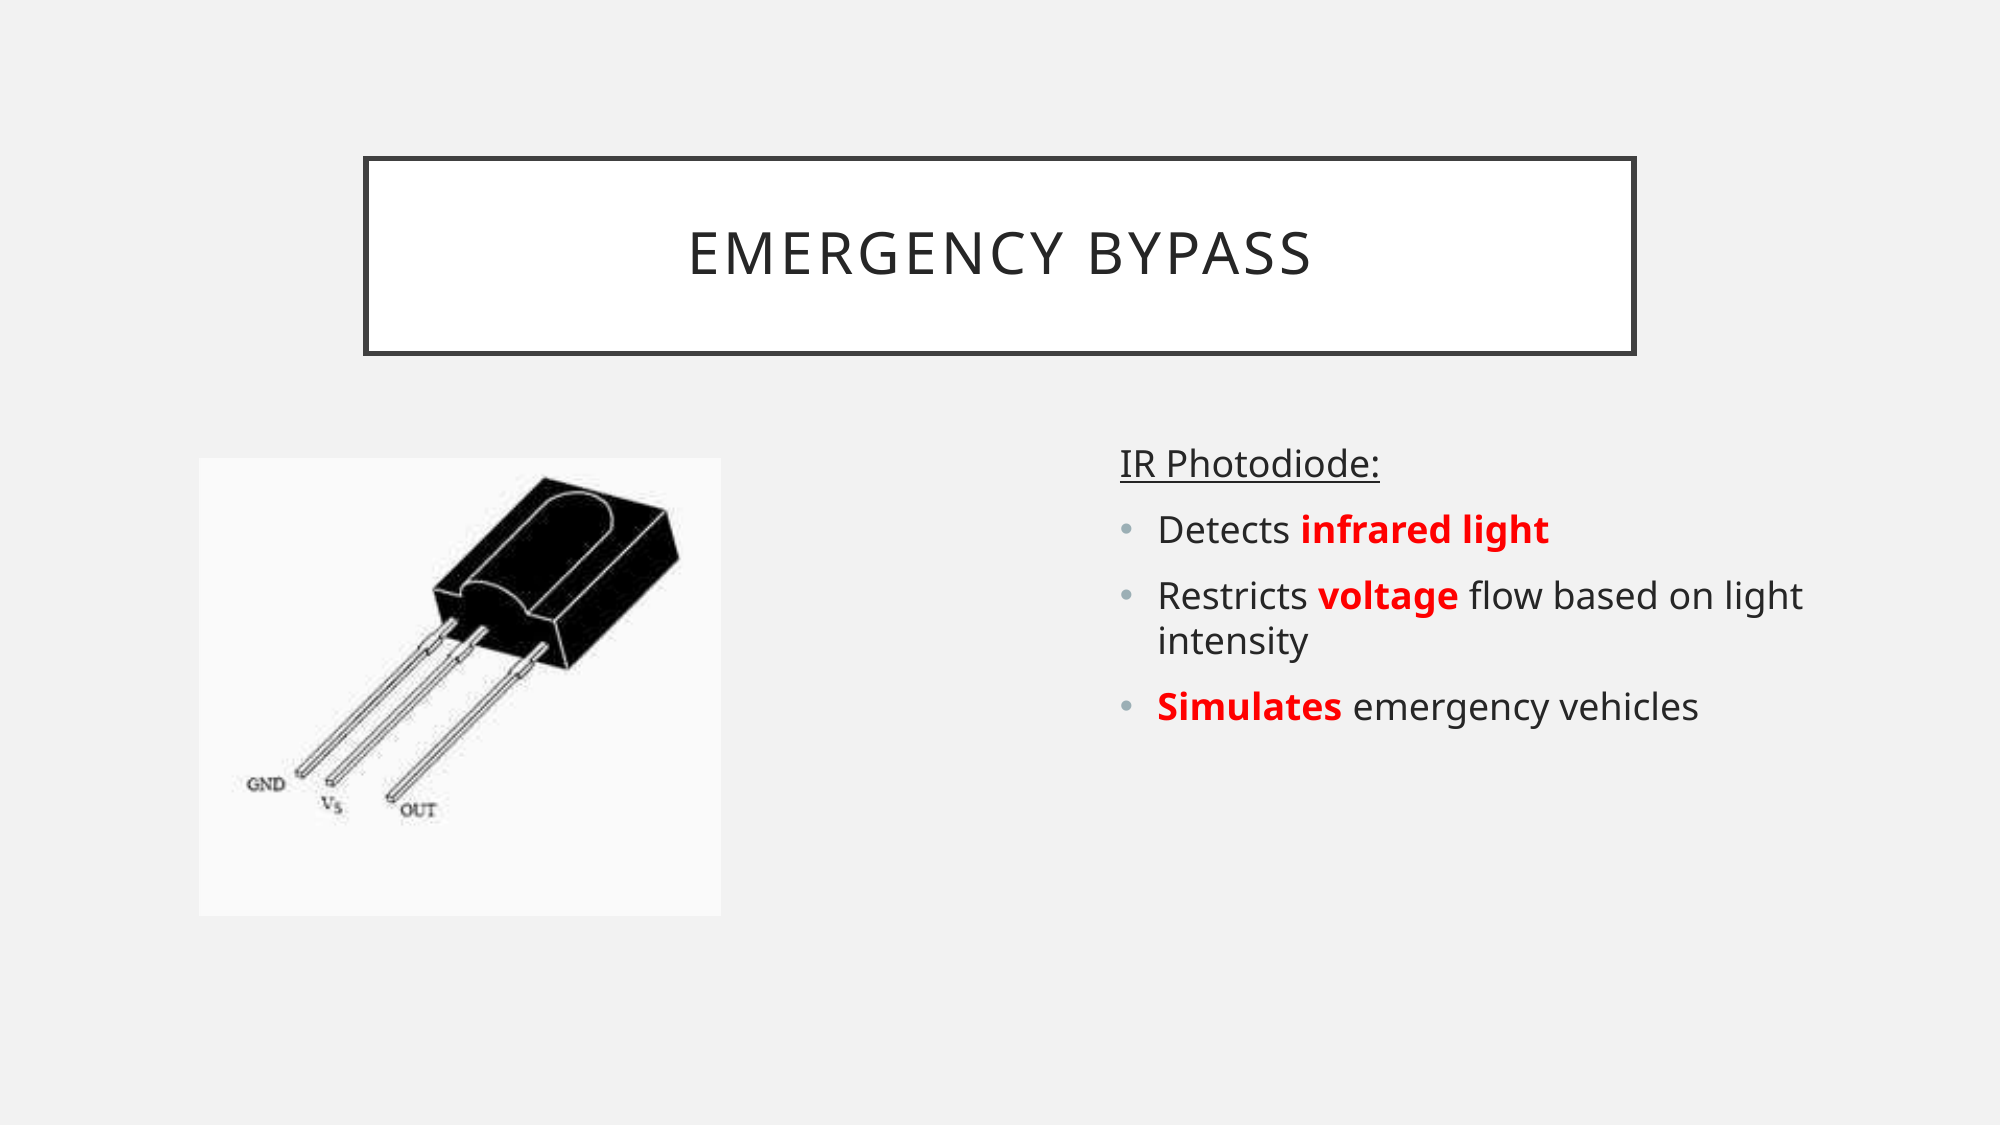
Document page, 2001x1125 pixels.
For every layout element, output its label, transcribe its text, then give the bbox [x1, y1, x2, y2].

title Emergency bypass [363, 156, 1637, 356]
list IR Photodiode: Detects infrared light Restricts voltage flow based on light intensity Simulates emergency vehicles [1105, 432, 1884, 942]
picture [199, 458, 721, 916]
